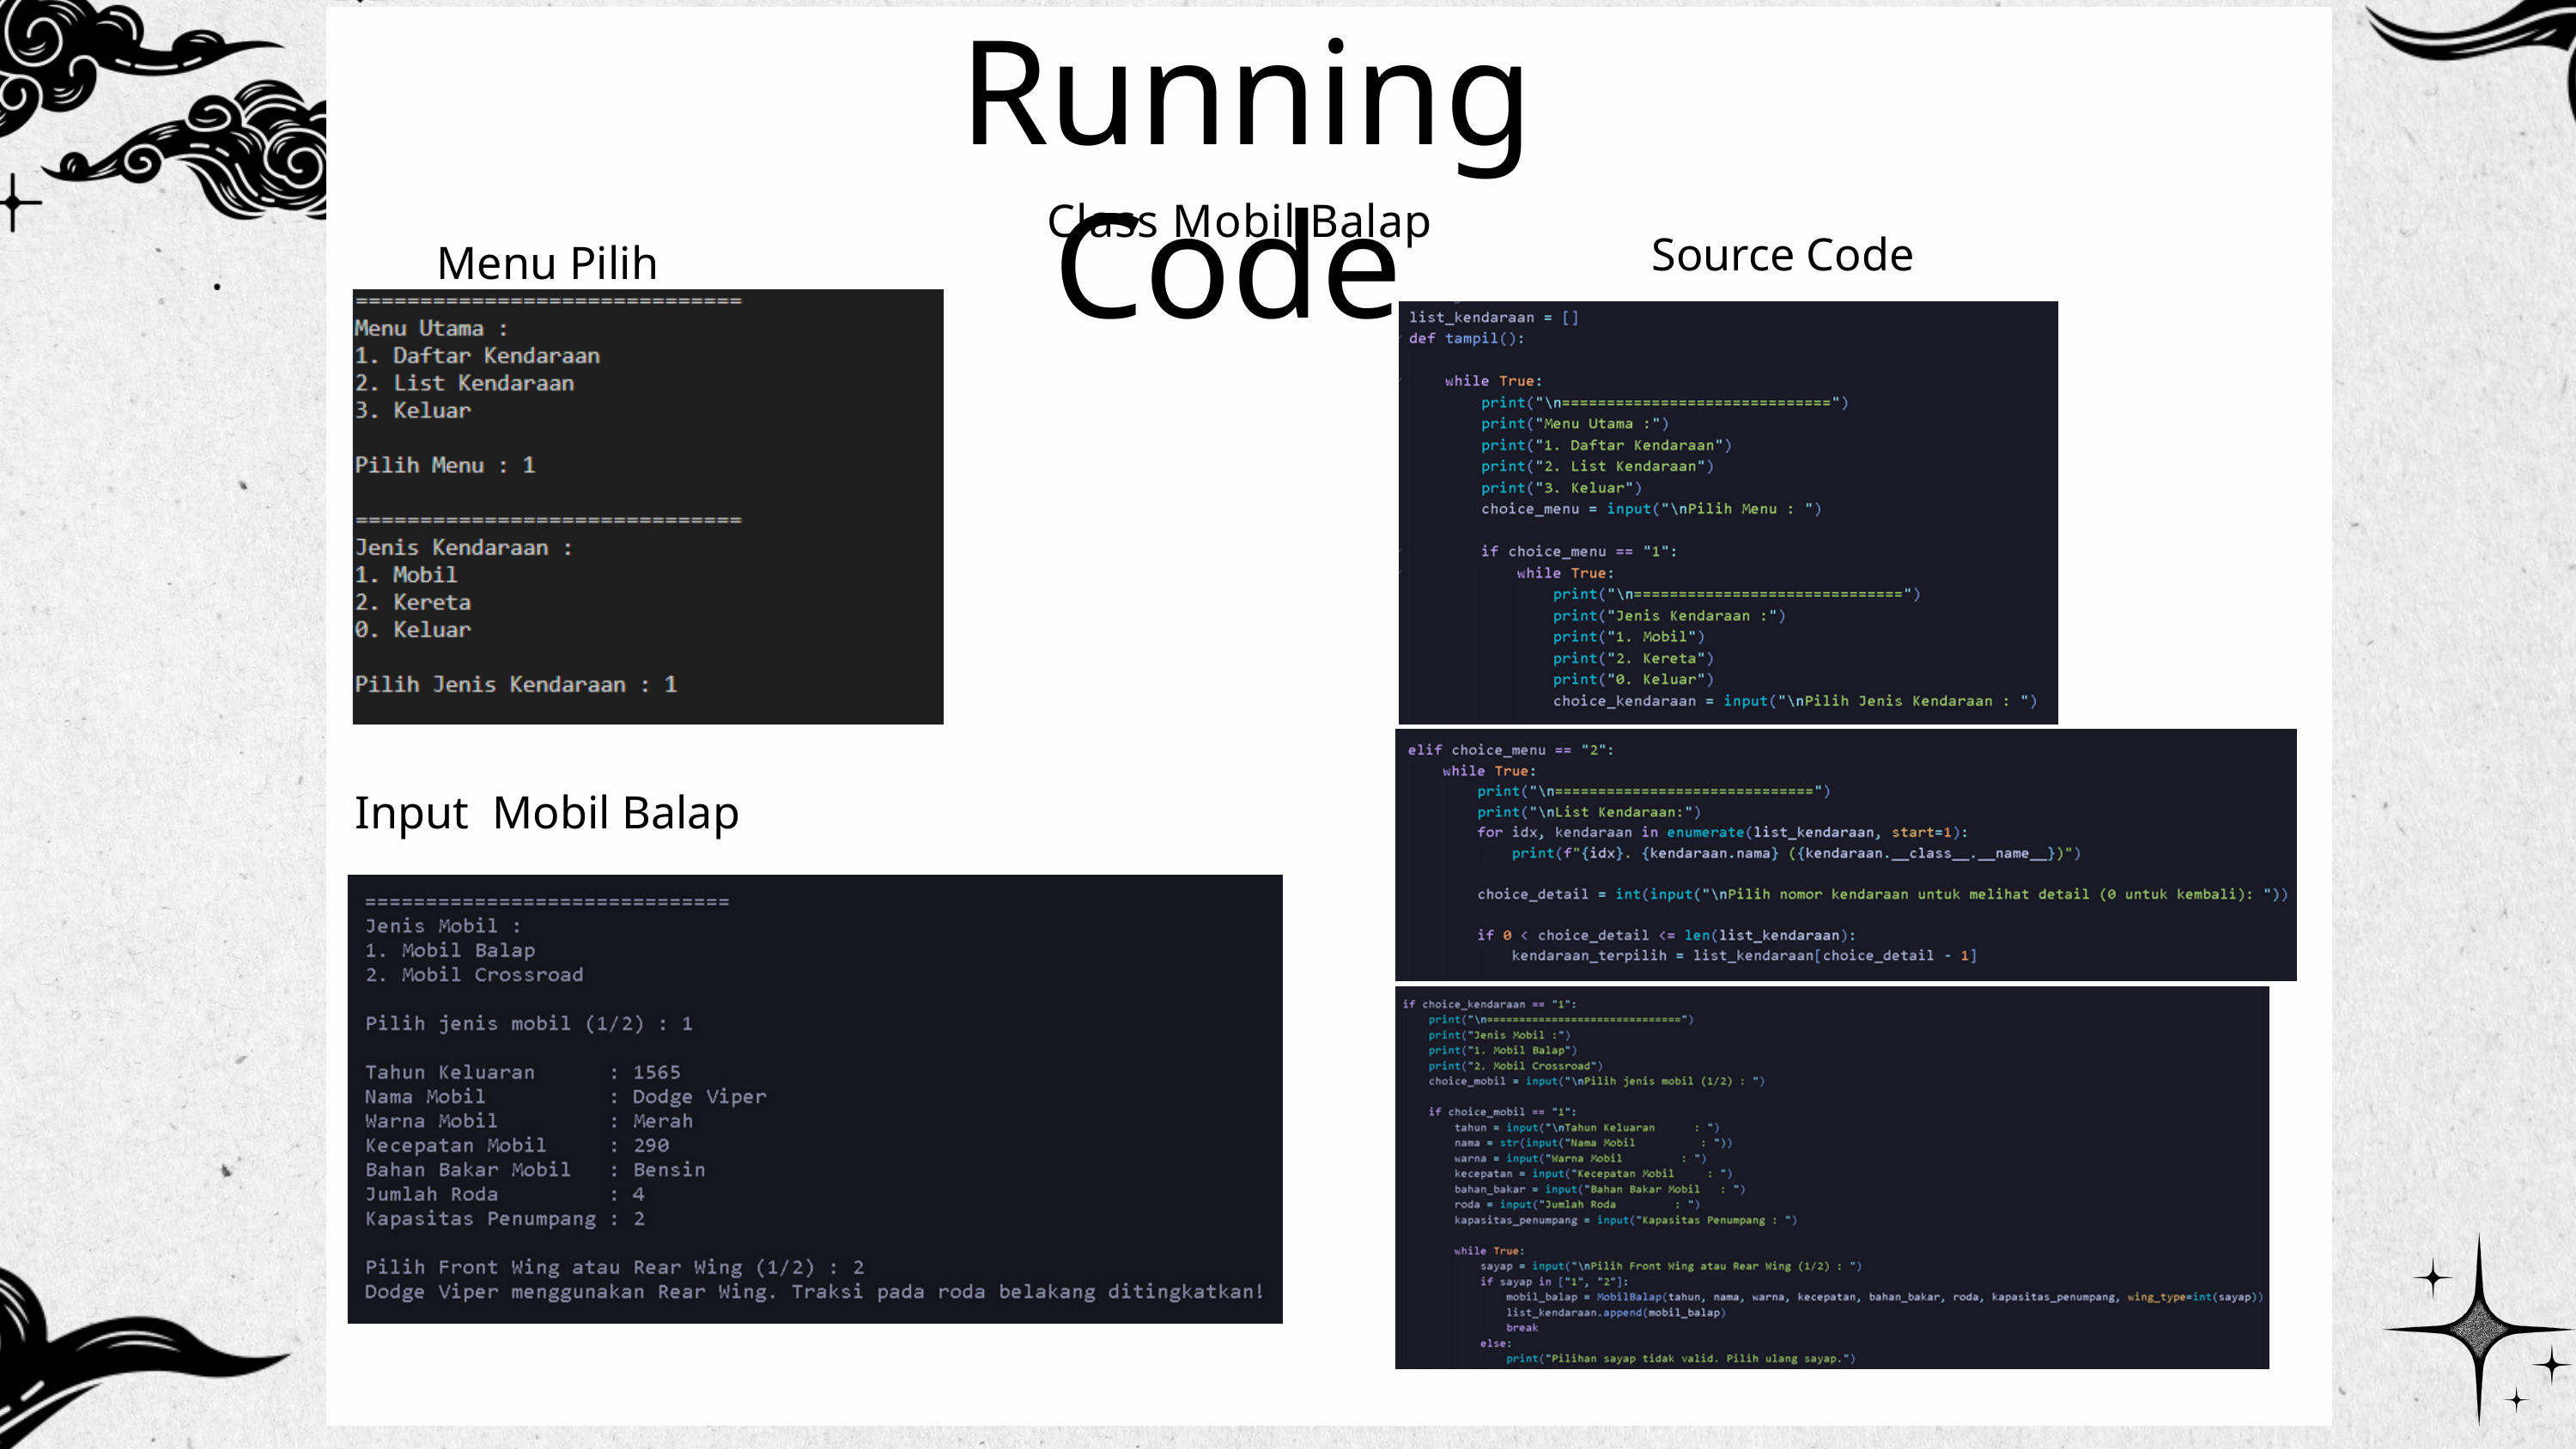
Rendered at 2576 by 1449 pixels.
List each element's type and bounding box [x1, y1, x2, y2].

text_box [0, 0, 395, 290]
text_box [2382, 1232, 2576, 1427]
text_box [891, 0, 1601, 249]
text_box [325, 6, 2333, 1427]
text_box [0, 1152, 293, 1449]
text_box [2364, 0, 2576, 302]
text_box [0, 0, 2576, 1449]
